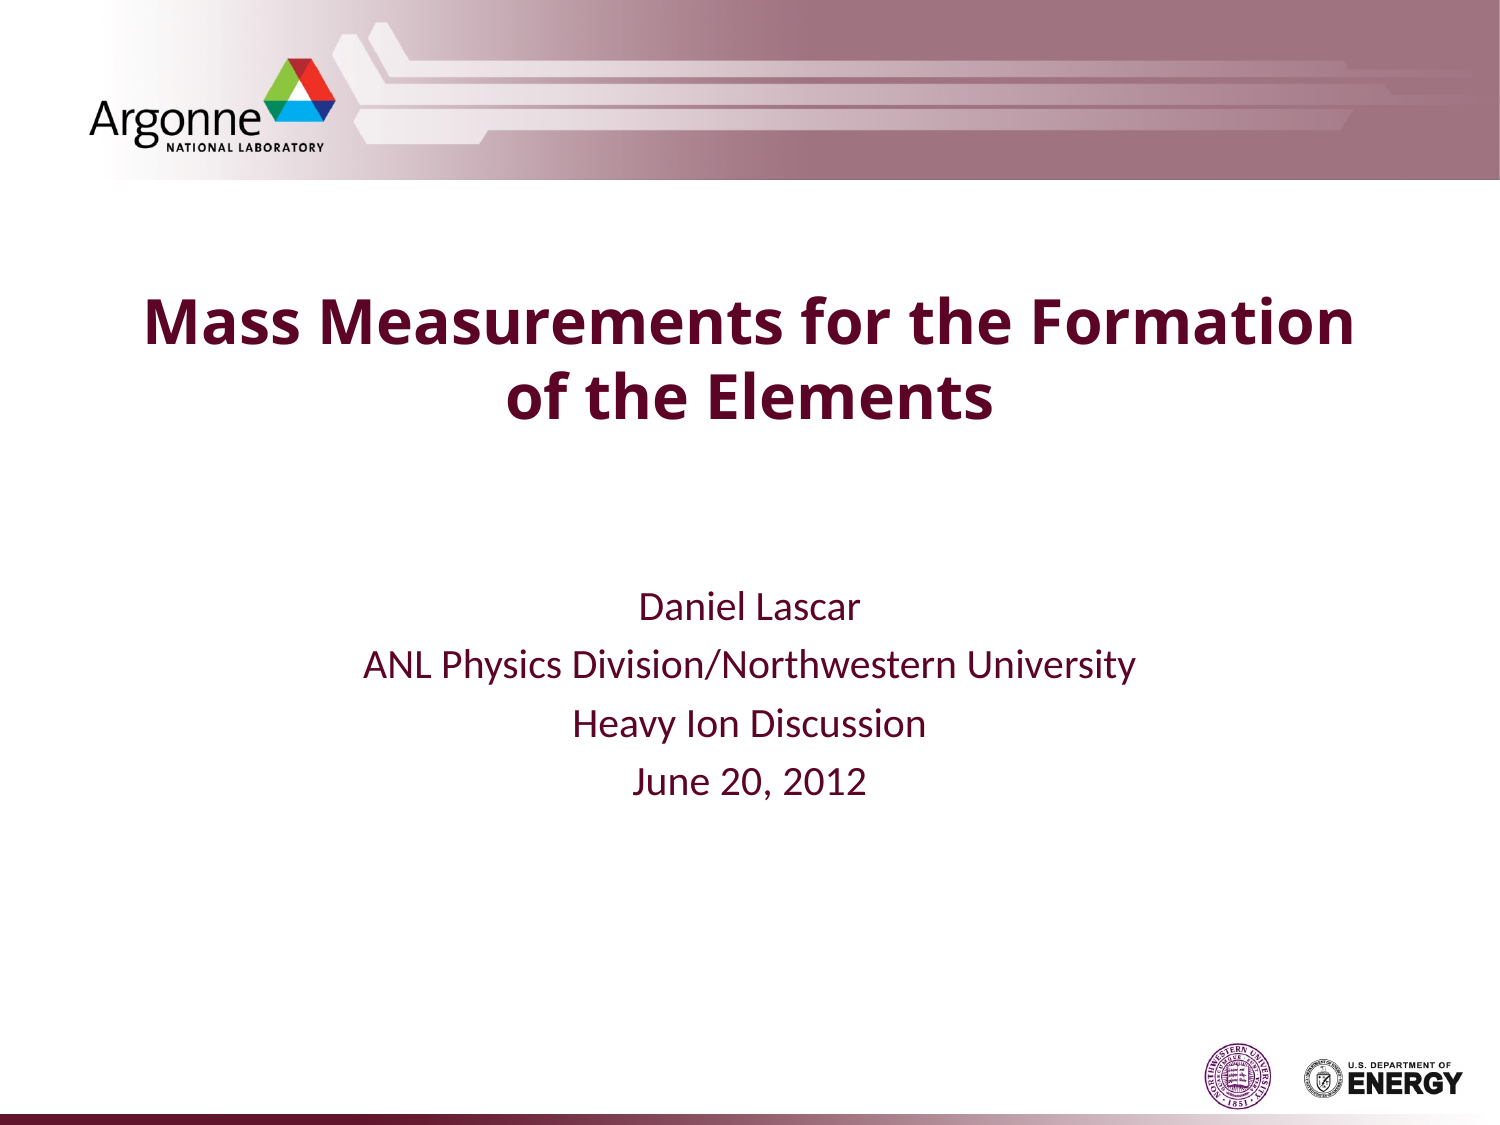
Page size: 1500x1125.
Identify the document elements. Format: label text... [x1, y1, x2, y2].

picture [0, 1114, 1500, 1125]
picture [1304, 1059, 1463, 1098]
title Mass Measurements for the Formation of the Elements [118, 273, 1382, 450]
subtitle Daniel Lascar ANL Physics Division/Northwestern University Heavy Ion Discussion June 20, 2012 [224, 512, 1276, 863]
picture [0, 0, 1500, 180]
picture [1200, 1037, 1275, 1113]
